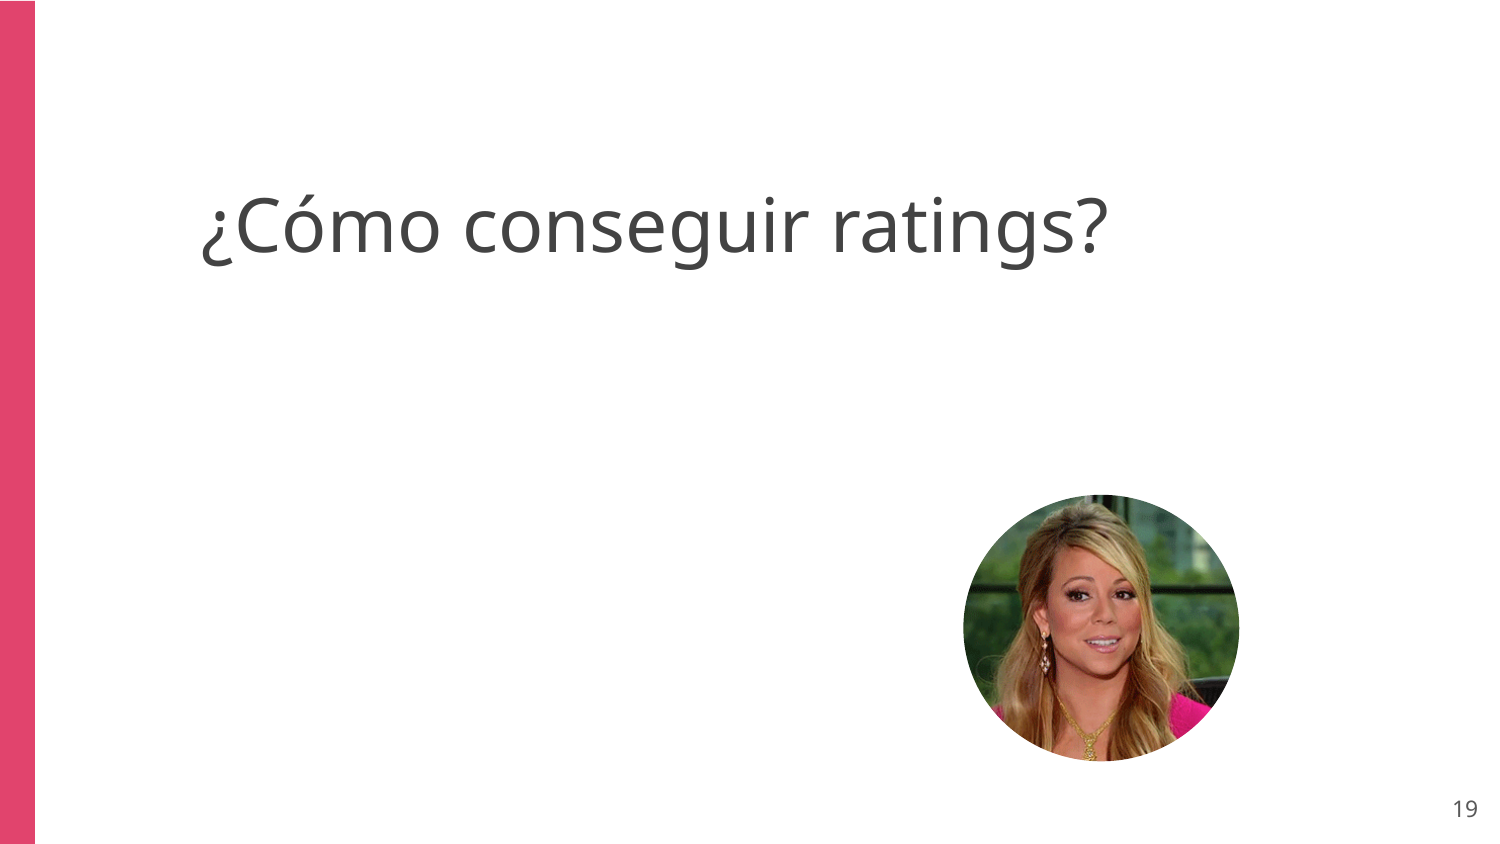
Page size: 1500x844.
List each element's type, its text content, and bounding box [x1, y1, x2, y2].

picture [963, 494, 1240, 762]
text_box ¿Cómo conseguir ratings? [186, 161, 1345, 442]
slide_number ‹#› [1403, 779, 1494, 844]
